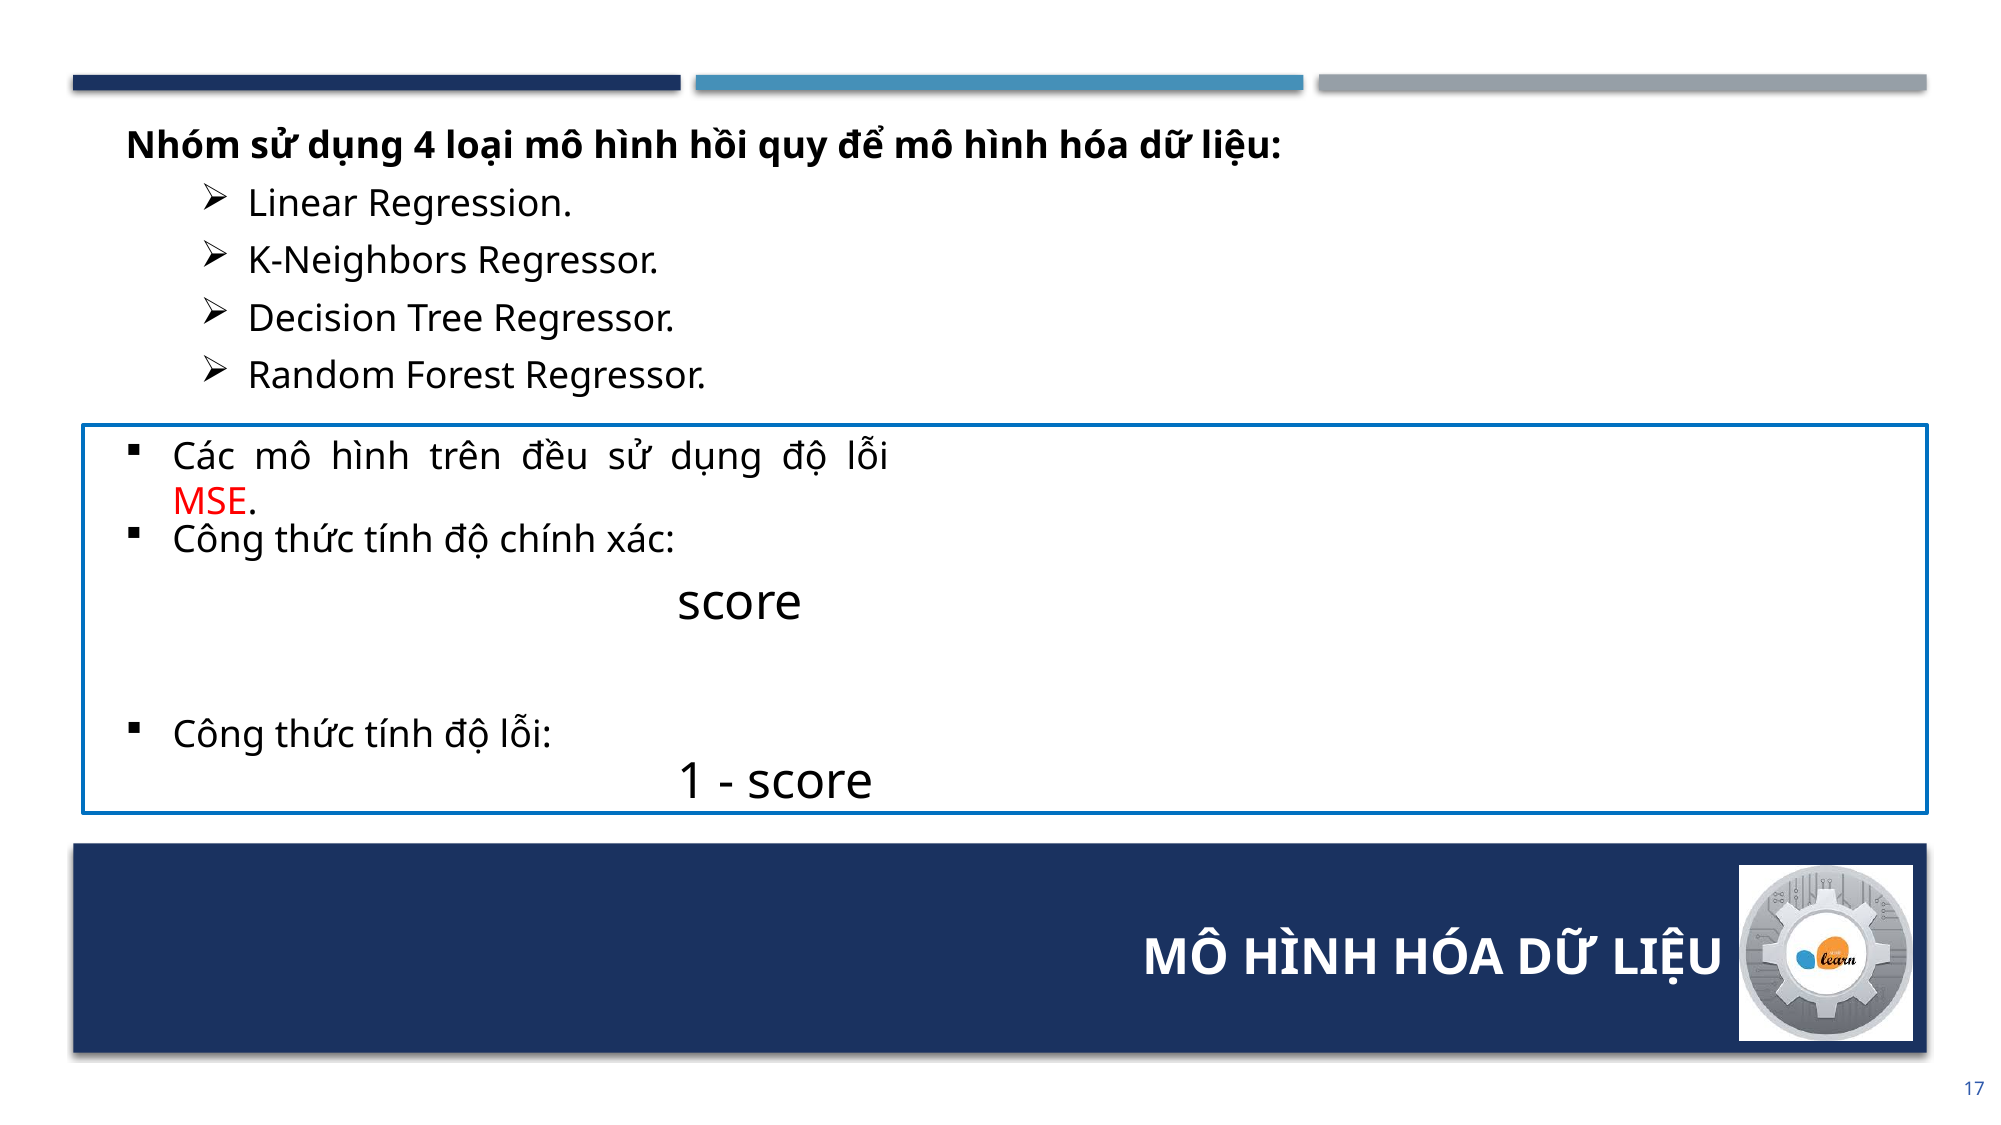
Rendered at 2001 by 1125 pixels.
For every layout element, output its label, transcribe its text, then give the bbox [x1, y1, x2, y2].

text_box [81, 423, 1929, 815]
text_box Nhóm sử dụng 4 loại mô hình hồi quy để mô hình hóa dữ liệu: Linear Regression. K-Neighbors Regressor. Decision Tree Regressor. Random Forest Regressor. [110, 113, 1927, 404]
slide_number 17 [1827, 1059, 2000, 1120]
title Mô hình hóa dữ liệu [110, 897, 1733, 1012]
picture [1739, 864, 1913, 1042]
